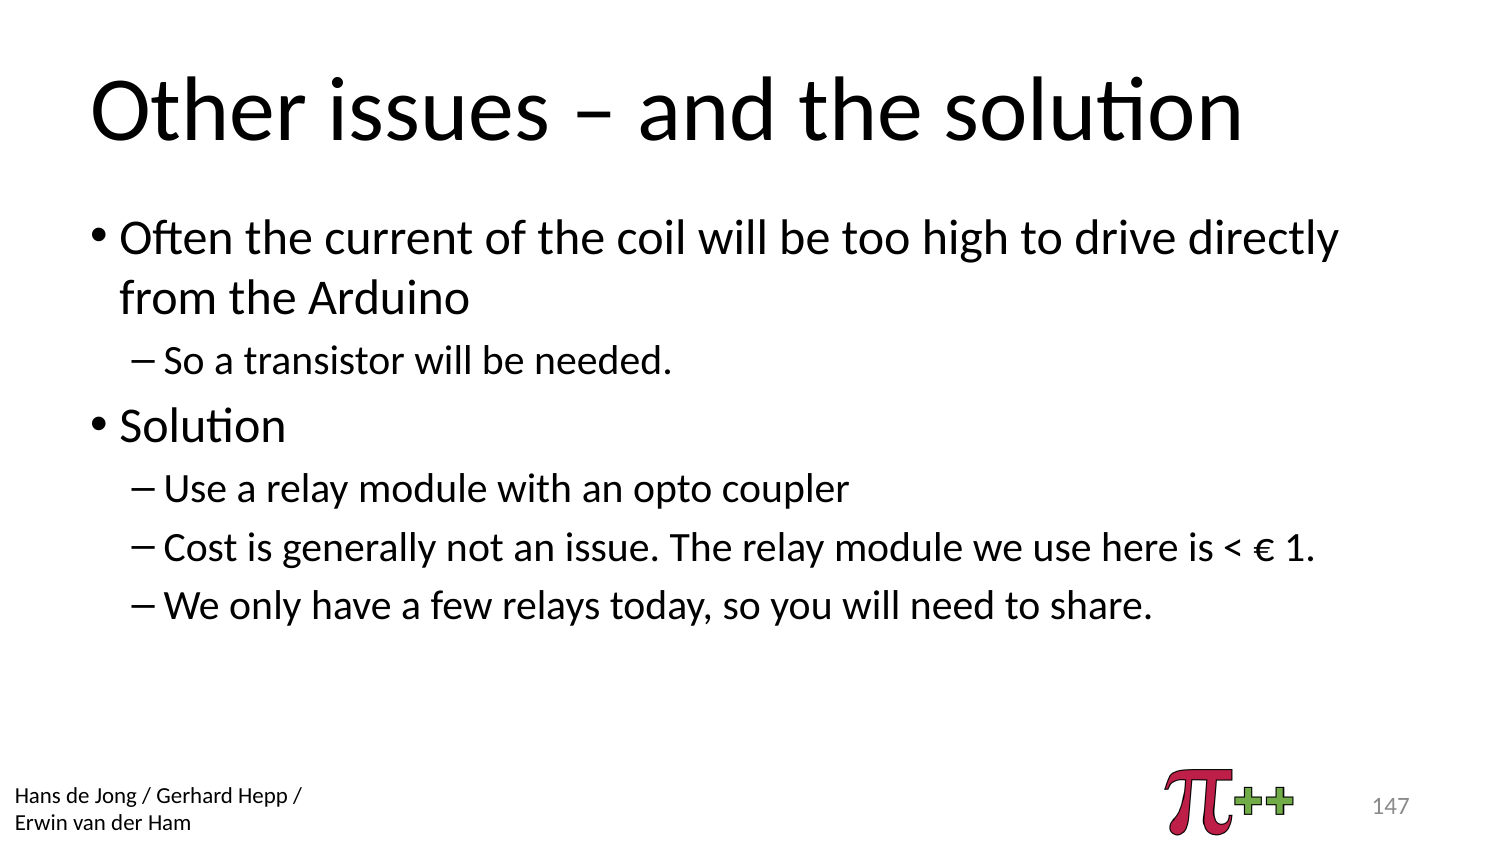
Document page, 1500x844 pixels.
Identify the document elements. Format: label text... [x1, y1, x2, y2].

picture [1163, 768, 1294, 836]
title Other issues – and the solution [75, 33, 1425, 175]
slide_number 147 [1340, 782, 1425, 827]
list Often the current of the coil will be too high to drive directly from the Arduino So a transistor will be needed. Solution Use a relay module with an opto coupler Cost is generally not an issue. The relay module we use here is < € 1. We only have a few relays today, so you will need to share. [75, 196, 1425, 754]
